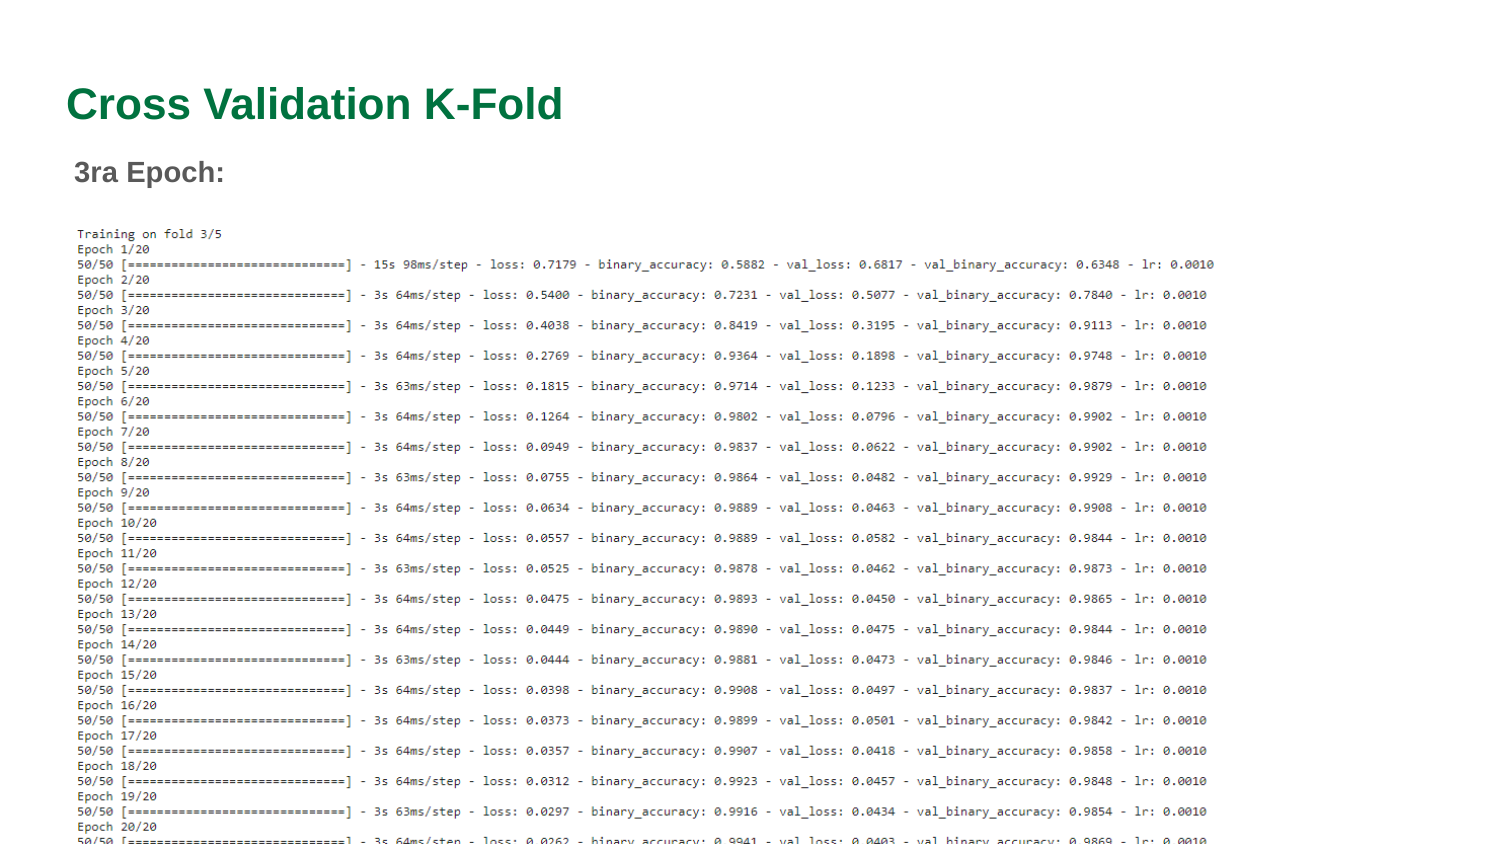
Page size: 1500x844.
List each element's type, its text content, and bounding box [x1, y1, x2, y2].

text_box 3ra Epoch: [59, 138, 425, 203]
title Cross Validation K-Fold [51, 60, 1449, 155]
picture [74, 227, 1240, 844]
